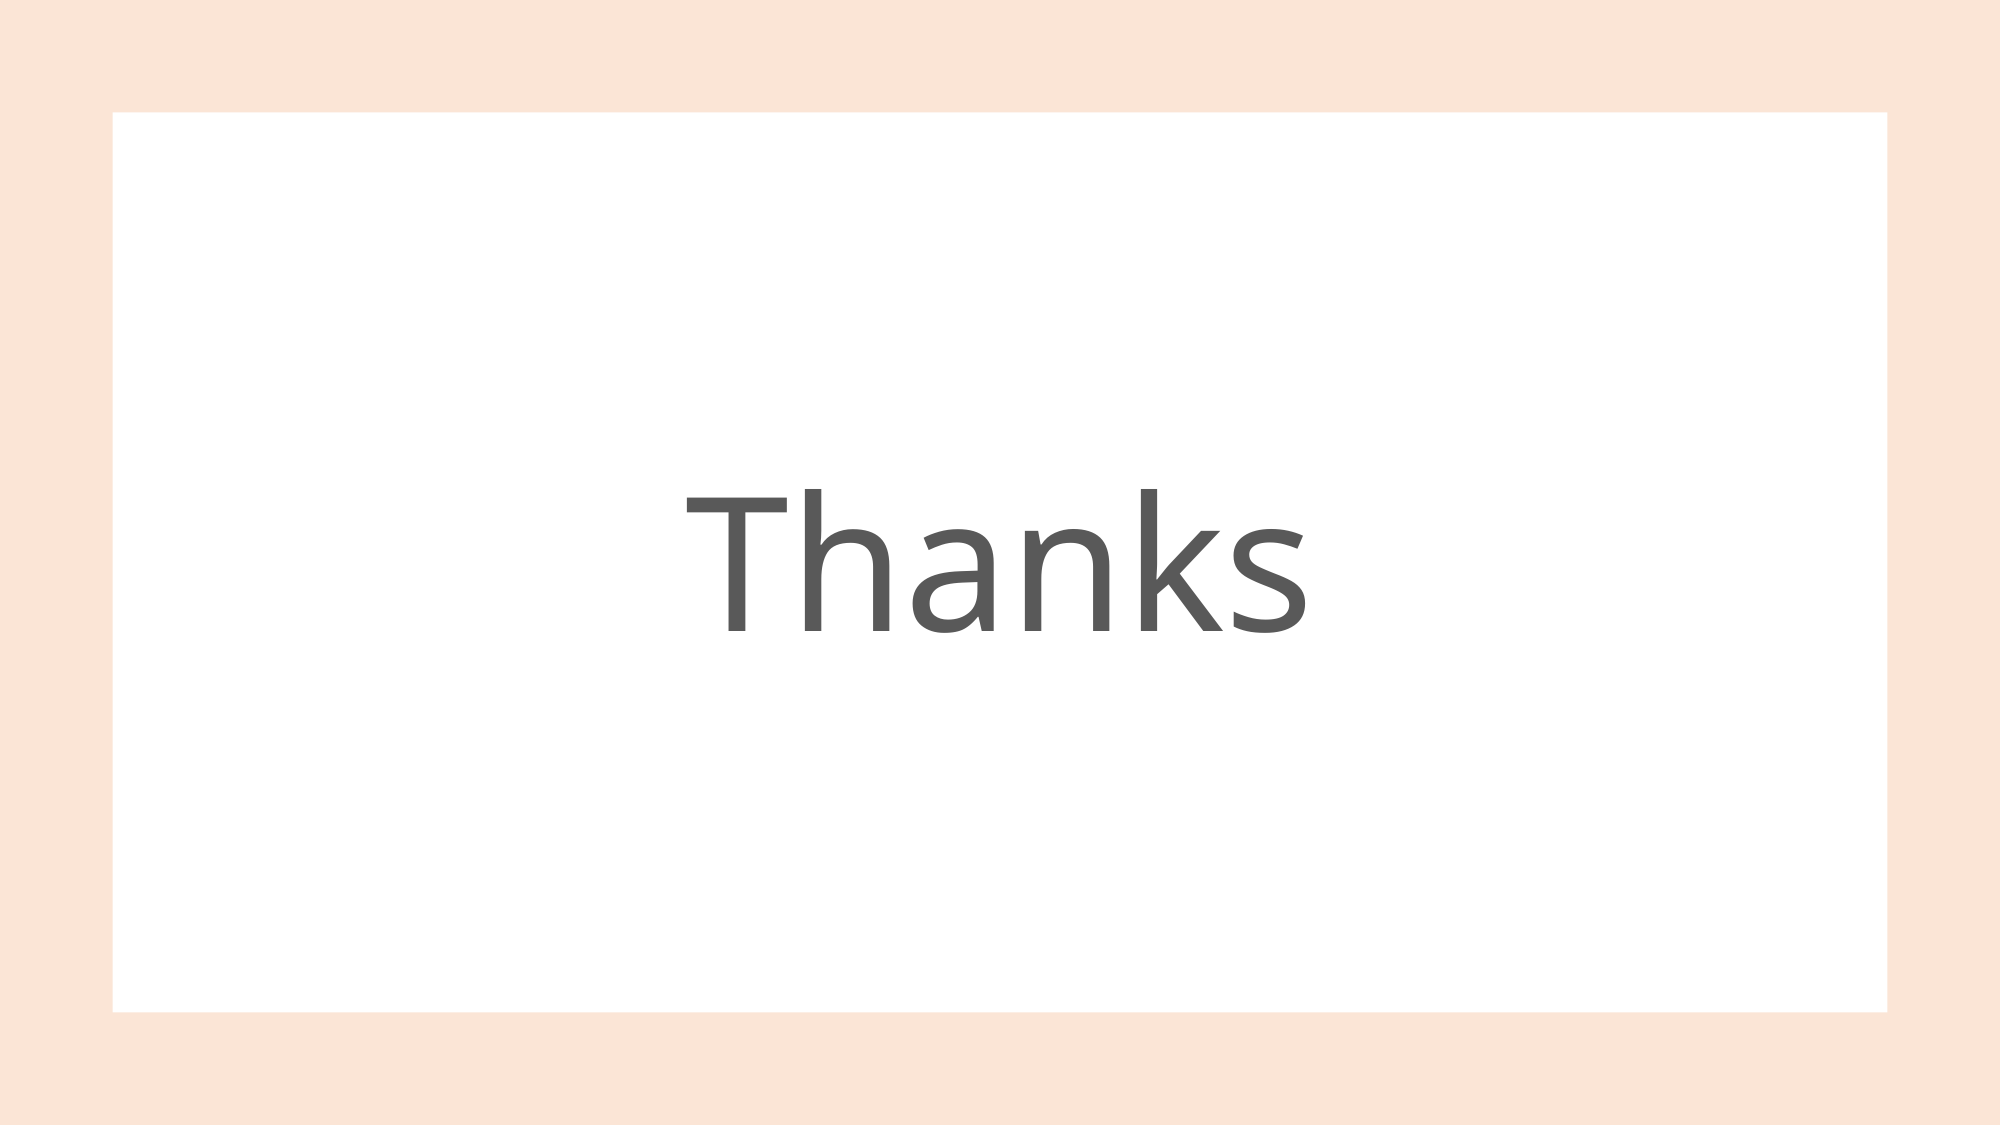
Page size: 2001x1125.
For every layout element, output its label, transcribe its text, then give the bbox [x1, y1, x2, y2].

title Thanks [435, 439, 1565, 686]
text_box [111, 111, 1888, 1013]
text_box [0, 0, 2000, 1125]
